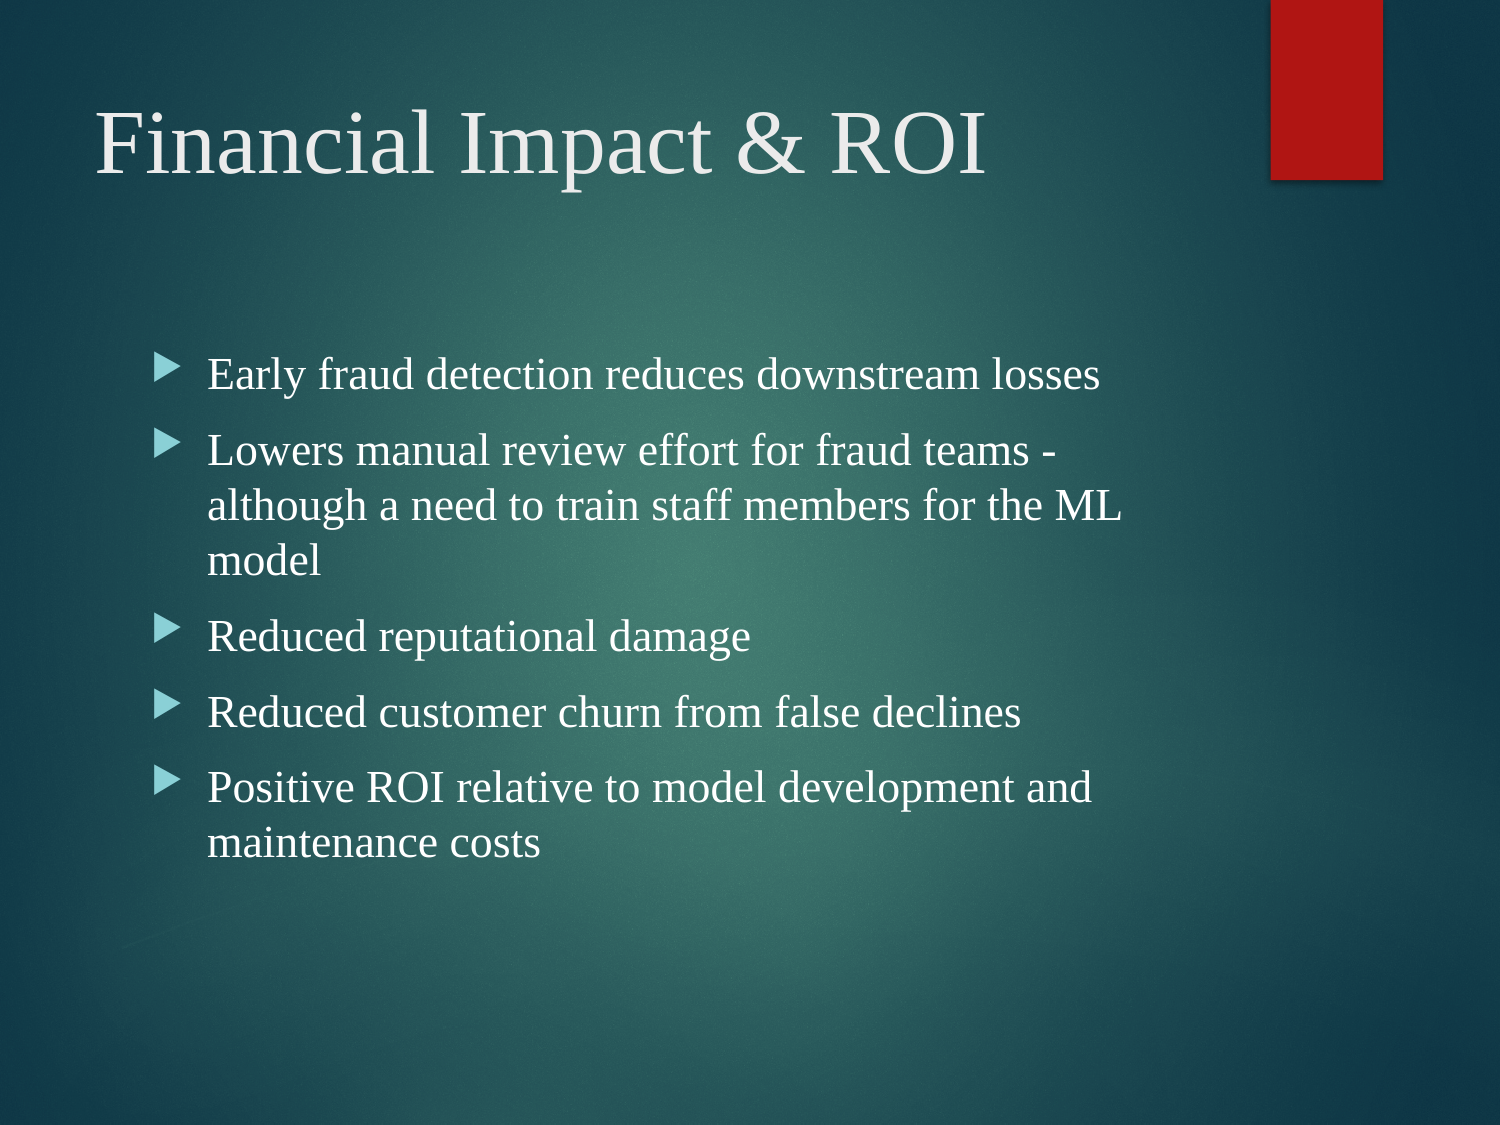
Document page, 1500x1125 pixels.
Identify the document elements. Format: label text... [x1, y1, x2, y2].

title Financial Impact & ROI [79, 74, 1237, 304]
list Early fraud detection reduces downstream losses Lowers manual review effort for fraud teams - although a need to train staff members for the ML model Reduced reputational damage Reduced customer churn from false declines Positive ROI relative to model development and maintenance costs [135, 336, 1237, 1025]
